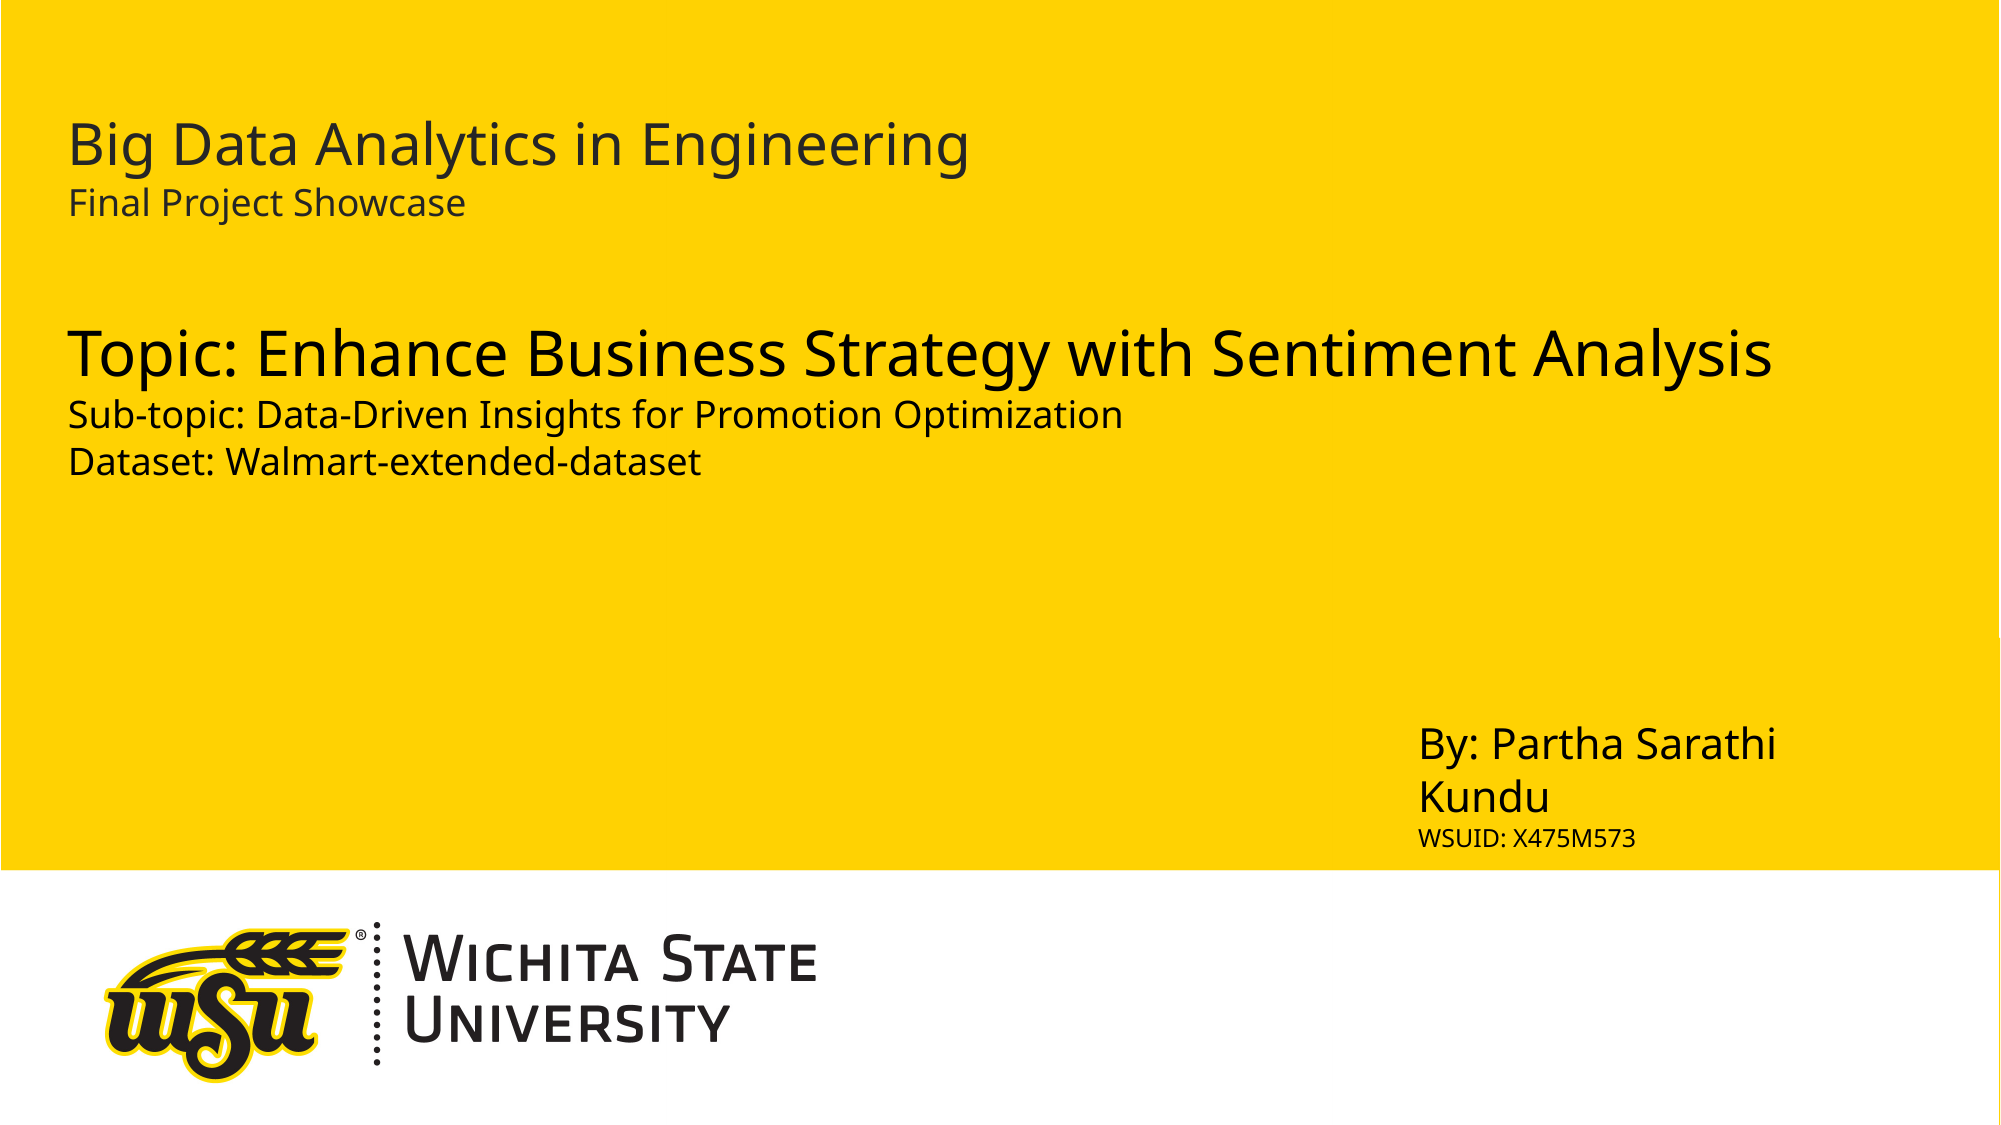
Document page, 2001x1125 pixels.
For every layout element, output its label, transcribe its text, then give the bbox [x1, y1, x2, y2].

picture [0, 0, 2001, 1125]
text_box Big Data Analytics in Engineering Final Project Showcase [52, 72, 1045, 262]
title By: Partha Sarathi Kundu WSUID: X475M573 [1403, 709, 1934, 862]
text_box Topic: Enhance Business Strategy with Sentiment Analysis Sub-topic: Data-Driven Insights for Promotion Optimization Dataset: Walmart-extended-dataset [52, 280, 1922, 518]
